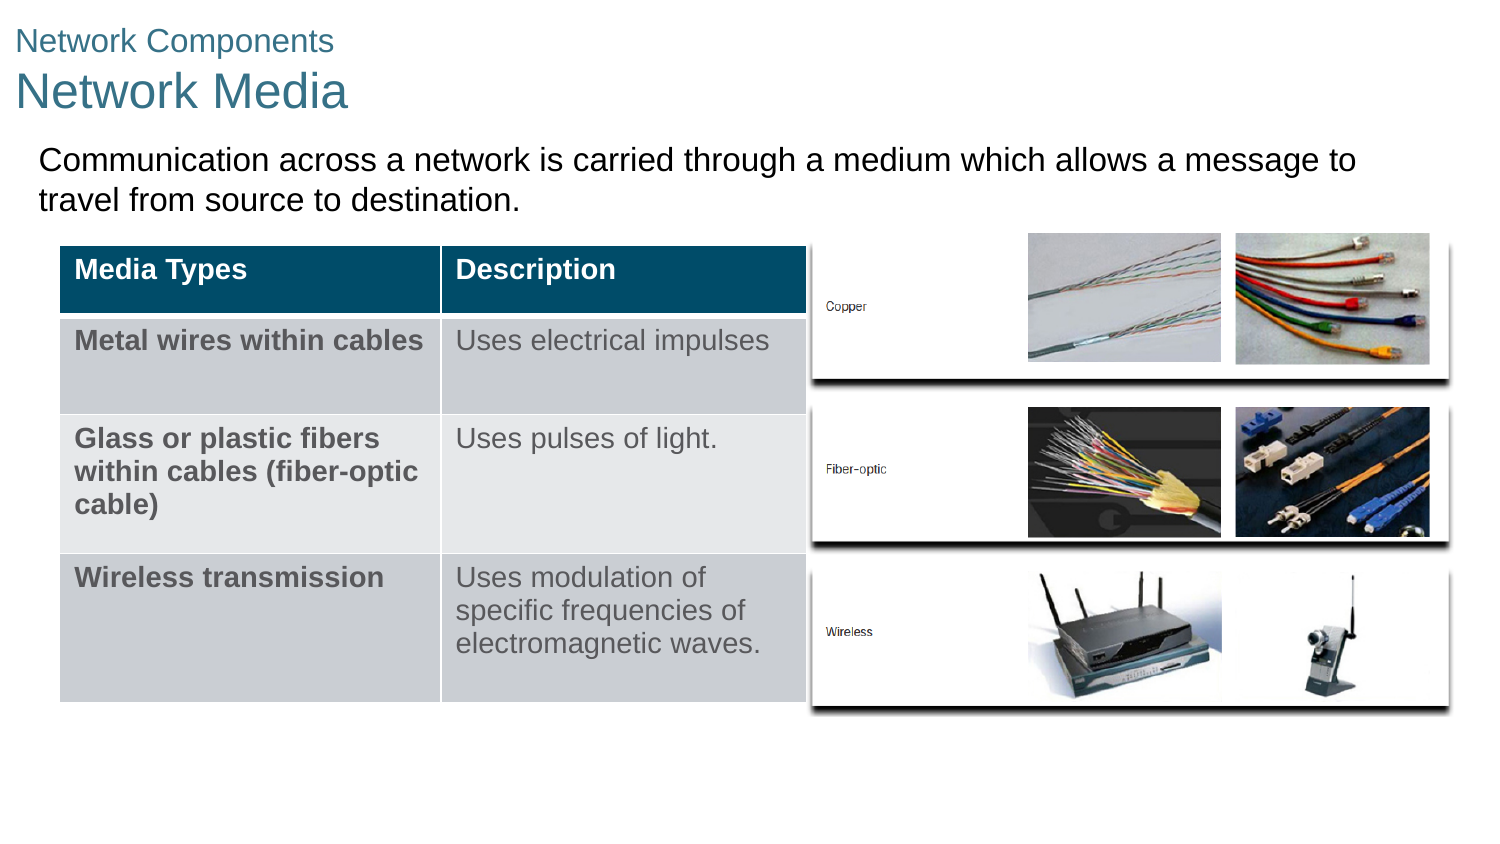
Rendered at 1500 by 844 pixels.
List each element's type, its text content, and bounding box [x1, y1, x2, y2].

table_cell Metal wires within cables [60, 319, 440, 414]
table_cell Glass or plastic fibers within cables (fiber-optic cable) [60, 415, 440, 553]
list Communication across a network is carried through a medium which allows a message to travel from source to destination. [23, 131, 1458, 231]
table_cell Uses electrical impulses [442, 319, 801, 414]
table_header Description [442, 246, 801, 313]
picture [806, 230, 1459, 724]
table_header Media Types [60, 246, 440, 313]
table_cell Uses pulses of light. [442, 415, 801, 553]
title Network Components Network Media [0, 6, 1500, 131]
table_cell Uses modulation of specific frequencies of electromagnetic waves. [442, 554, 801, 702]
table_cell Wireless transmission [60, 554, 440, 702]
